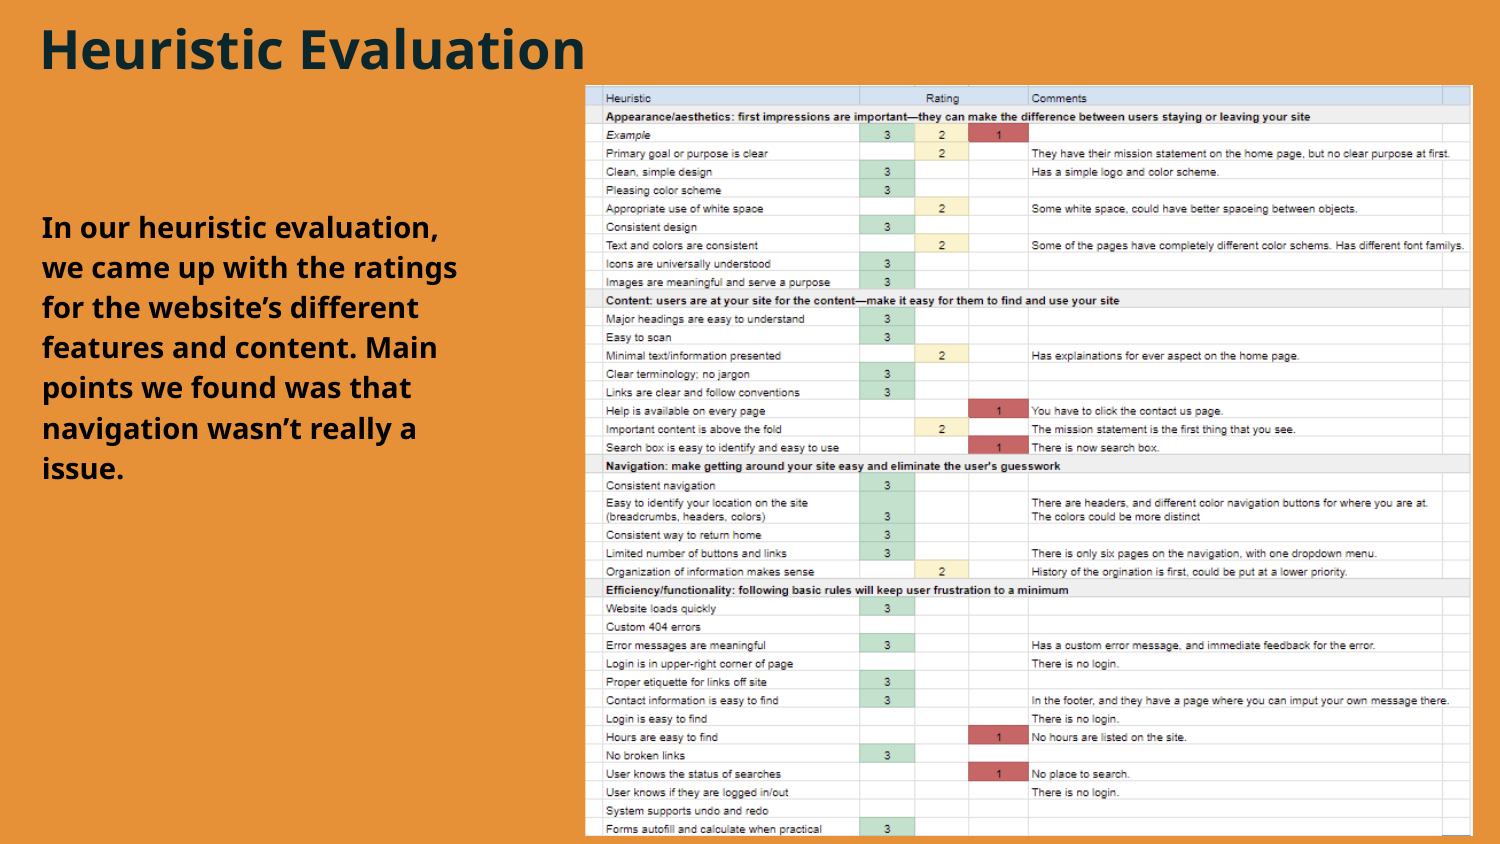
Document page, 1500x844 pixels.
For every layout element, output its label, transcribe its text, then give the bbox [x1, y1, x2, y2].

text_box In our heuristic evaluation, we came up with the ratings for the website’s different features and content. Main points we found was that navigation wasn’t really a issue. [26, 188, 496, 500]
picture [585, 85, 1474, 837]
title Heuristic Evaluation [0, 0, 627, 94]
